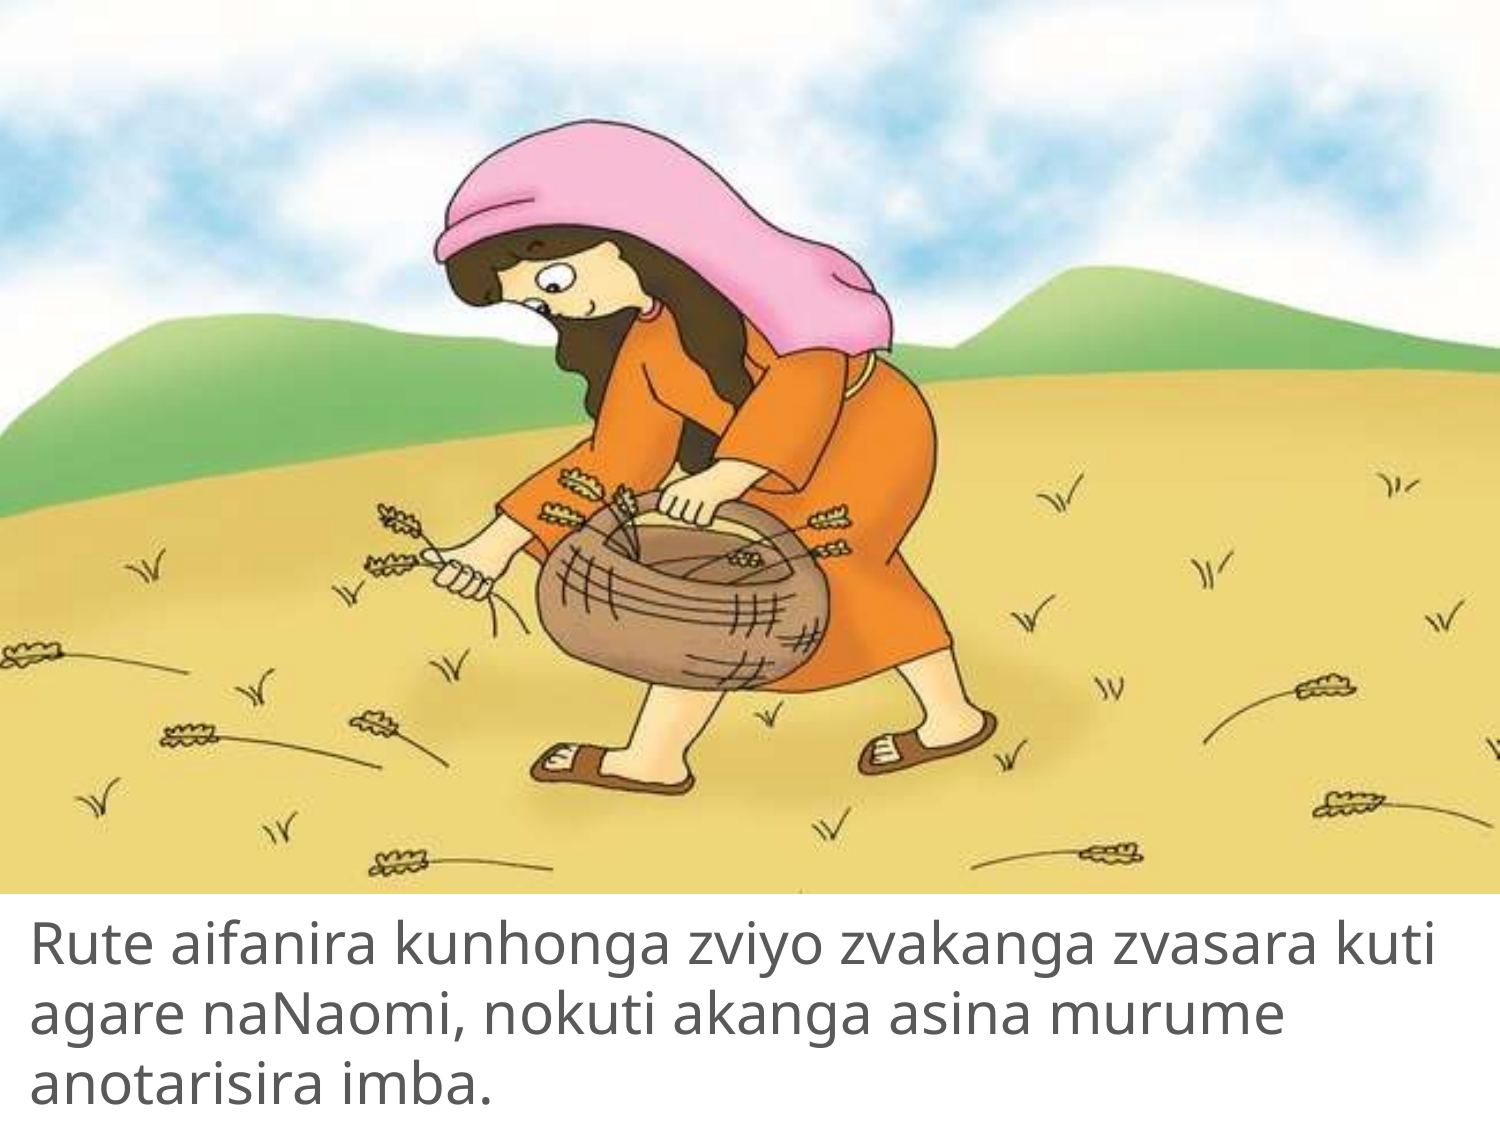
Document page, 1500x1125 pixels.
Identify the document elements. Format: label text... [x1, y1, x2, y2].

picture [0, 0, 1500, 894]
text_box Rute aifanira kunhonga zviyo zvakanga zvasara kuti agare naNaomi, nokuti akanga asina murume anotarisira imba. [14, 902, 1486, 1124]
